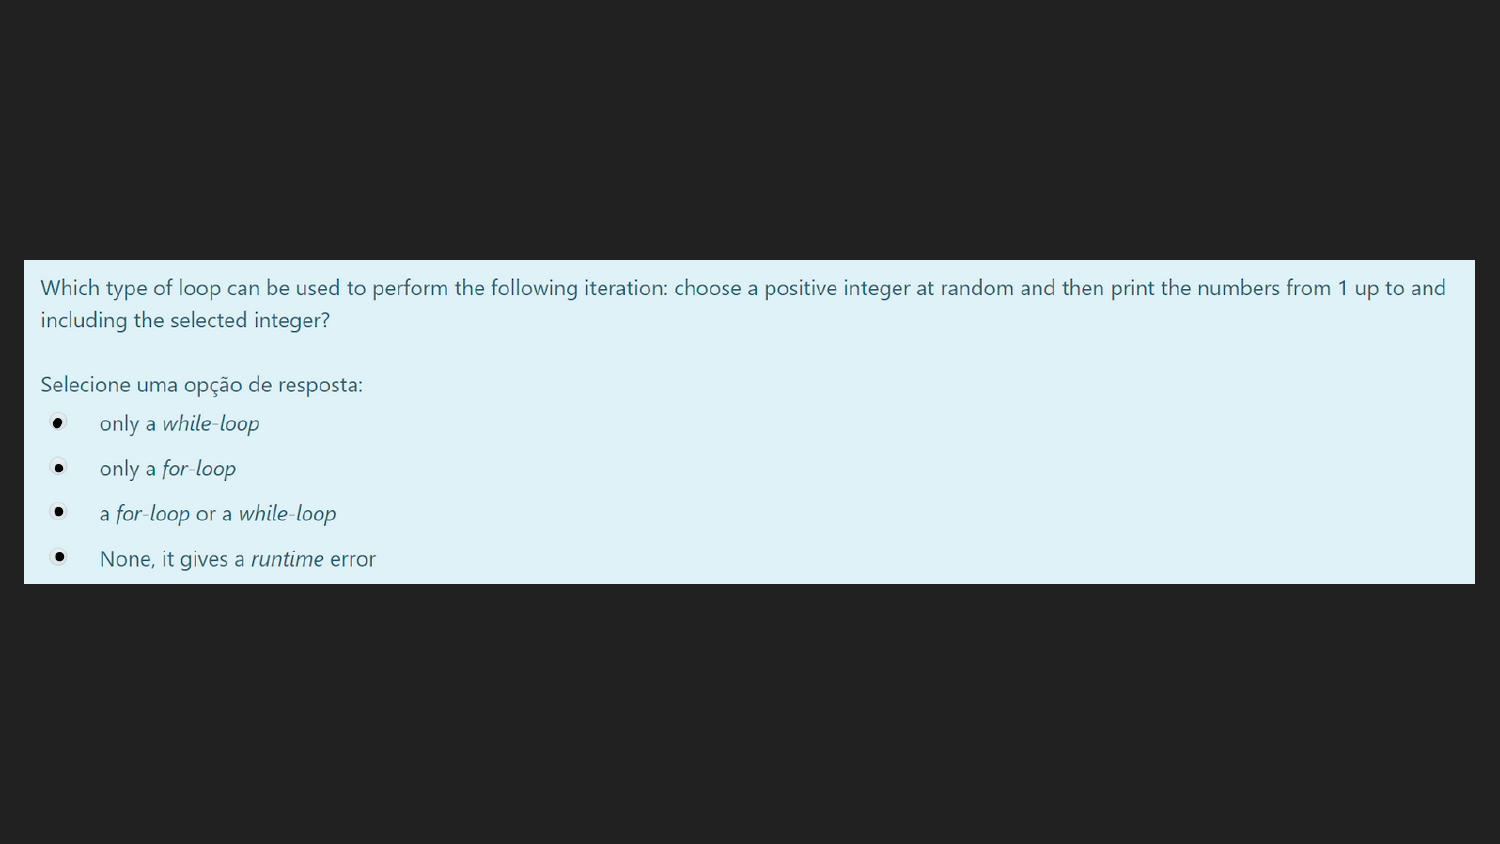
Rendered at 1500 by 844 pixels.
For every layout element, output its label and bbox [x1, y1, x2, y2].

picture [24, 260, 1476, 584]
